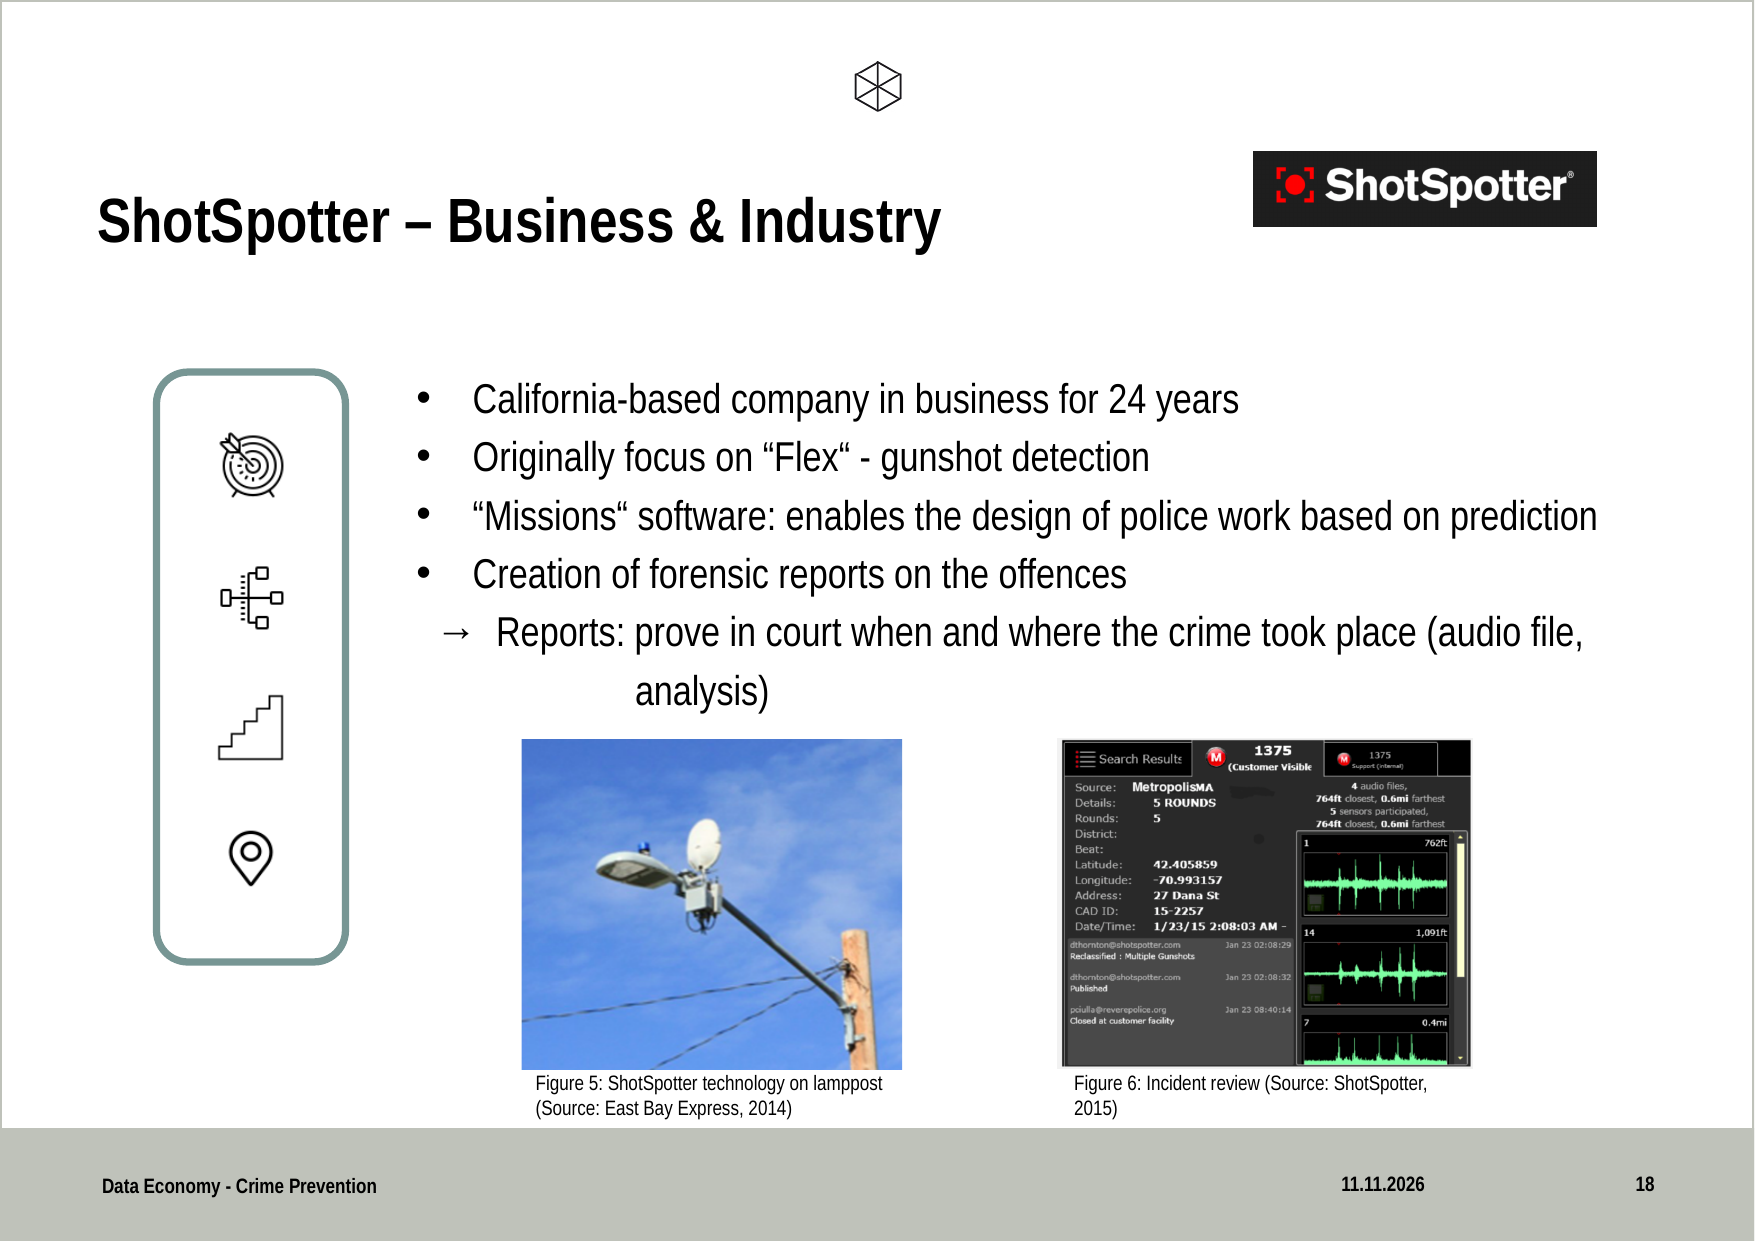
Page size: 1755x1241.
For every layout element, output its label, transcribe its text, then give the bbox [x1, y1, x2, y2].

title ShotSpotter – Business & Industry [97, 188, 1657, 340]
picture [215, 692, 287, 764]
picture [1057, 738, 1473, 1070]
picture [215, 822, 287, 895]
picture [1252, 151, 1597, 227]
list California-based company in business for 24 years Originally focus on “Flex“ - gunshot detection “Missions“ software: enables the design of police work based on prediction Creation of forensic reports on the offences → Reports: prove in court when and where the crime took place (audio file, analysis) [416, 371, 1657, 962]
text_box [154, 369, 348, 965]
picture [216, 431, 288, 504]
text_box Figure 5: ShotSpotter technology on lamppost (Source: East Bay Express, 2014) [519, 1077, 903, 1121]
text_box Figure 6: Incident review (Source: ShotSpotter, 2015) [1057, 1076, 1473, 1121]
footer Data Economy - Crime Prevention [85, 1158, 869, 1211]
picture [686, 61, 1068, 124]
picture [216, 562, 288, 634]
slide_number 18 [1538, 1157, 1655, 1210]
picture [521, 738, 903, 1070]
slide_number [1243, 1157, 1441, 1210]
